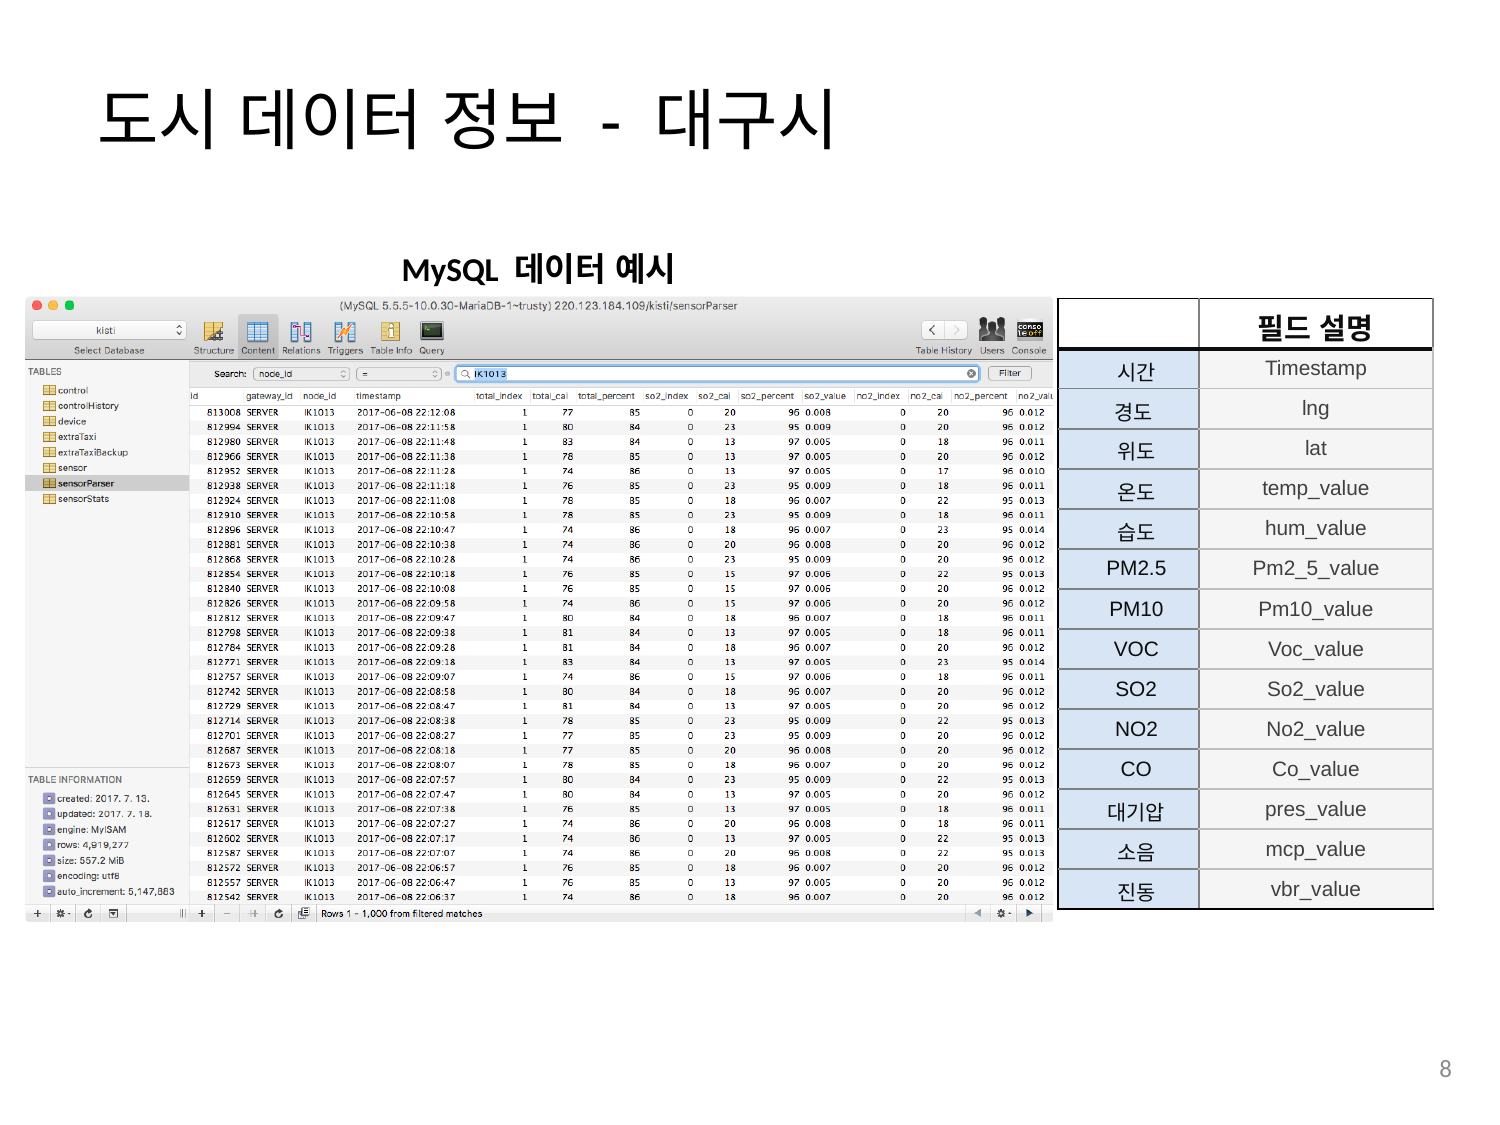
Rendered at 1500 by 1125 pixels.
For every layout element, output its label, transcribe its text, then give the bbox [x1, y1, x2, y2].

table_header 필드 설명 [1200, 299, 1432, 347]
table_cell Timestamp [1200, 351, 1432, 388]
table_cell pres_value [1200, 790, 1432, 828]
table_cell Co_value [1200, 750, 1432, 788]
table_cell NO2 [1059, 710, 1198, 748]
table_header [1059, 299, 1198, 347]
table_cell 소음 [1059, 830, 1198, 868]
table_cell temp_value [1200, 470, 1432, 508]
table_cell 위도 [1059, 430, 1198, 468]
table_cell Pm10_value [1200, 590, 1432, 628]
text_box MySQL 데이터 예시 [300, 241, 778, 294]
table_cell 진동 [1059, 870, 1198, 908]
table_cell Voc_value [1200, 630, 1432, 668]
table_cell hum_value [1200, 510, 1432, 548]
table_cell CO [1059, 750, 1198, 788]
table_cell PM10 [1059, 590, 1198, 628]
text_box 도시 데이터 정보 - 대구시 [82, 55, 1379, 181]
table_cell 대기압 [1059, 790, 1198, 828]
table_cell 습도 [1059, 510, 1198, 548]
slide_number 8 [1117, 1038, 1468, 1098]
table_cell lng [1200, 389, 1432, 428]
table_cell VOC [1059, 630, 1198, 668]
table_cell So2_value [1200, 670, 1432, 708]
table_cell 시간 [1059, 351, 1198, 388]
table_cell PM2.5 [1059, 550, 1198, 588]
table_cell Pm2_5_value [1200, 550, 1432, 588]
table_cell mcp_value [1200, 830, 1432, 868]
table_cell lat [1200, 430, 1432, 468]
table_cell 온도 [1059, 470, 1198, 508]
picture [25, 296, 1053, 922]
table_cell 경도 [1059, 389, 1198, 428]
table_cell vbr_value [1200, 870, 1432, 908]
table_cell No2_value [1200, 710, 1432, 748]
table_cell SO2 [1059, 670, 1198, 708]
